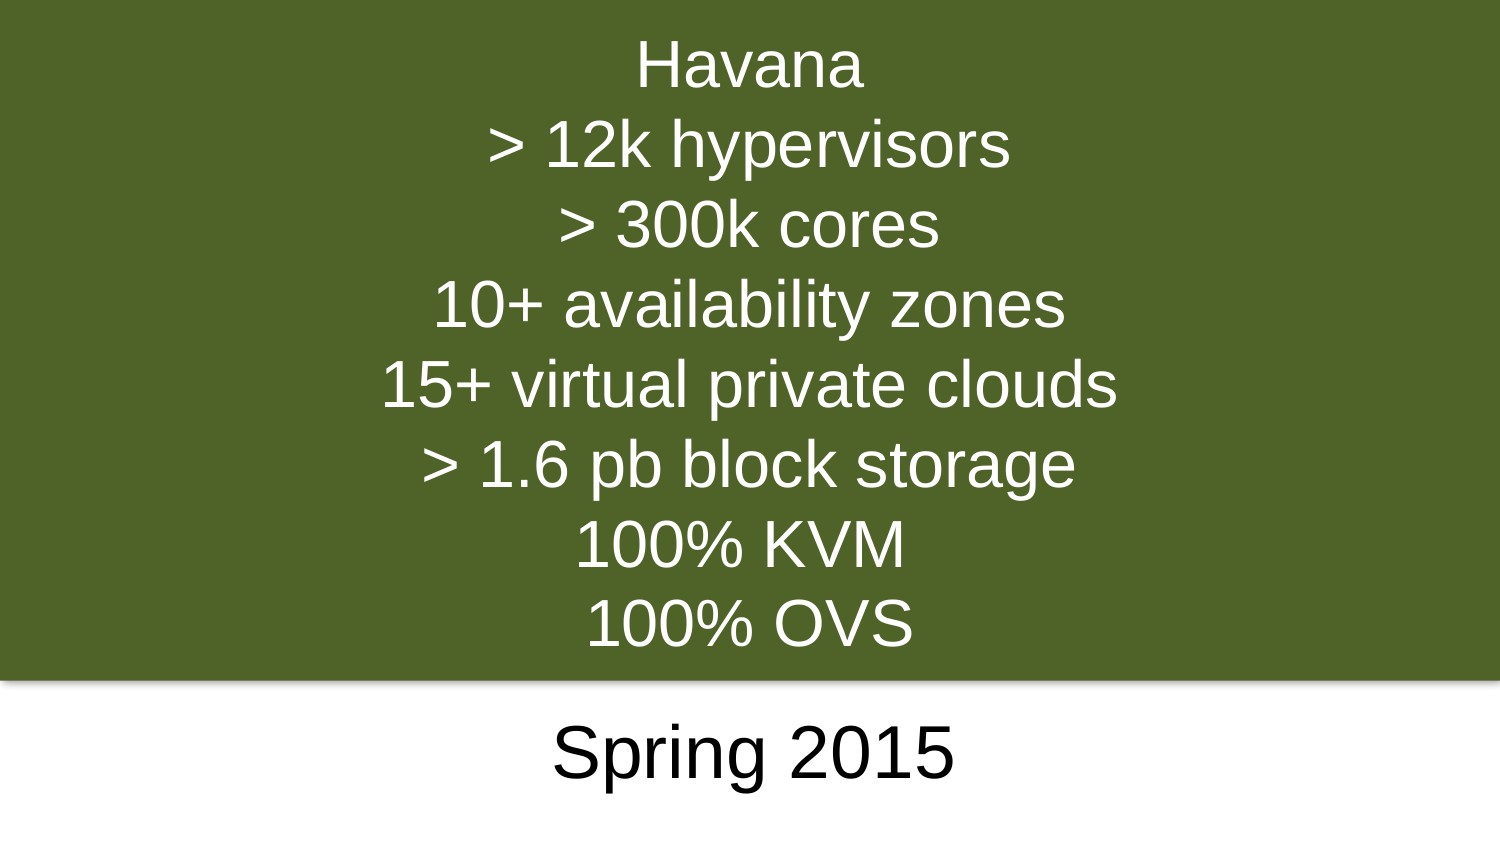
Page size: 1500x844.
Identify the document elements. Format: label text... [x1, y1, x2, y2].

text_box Spring 2015 [536, 696, 972, 801]
text_box Havana > 12k hypervisors > 300k cores 10+ availability zones 15+ virtual private clouds > 1.6 pb block storage 100% KVM 100% OVS [0, 0, 1500, 681]
